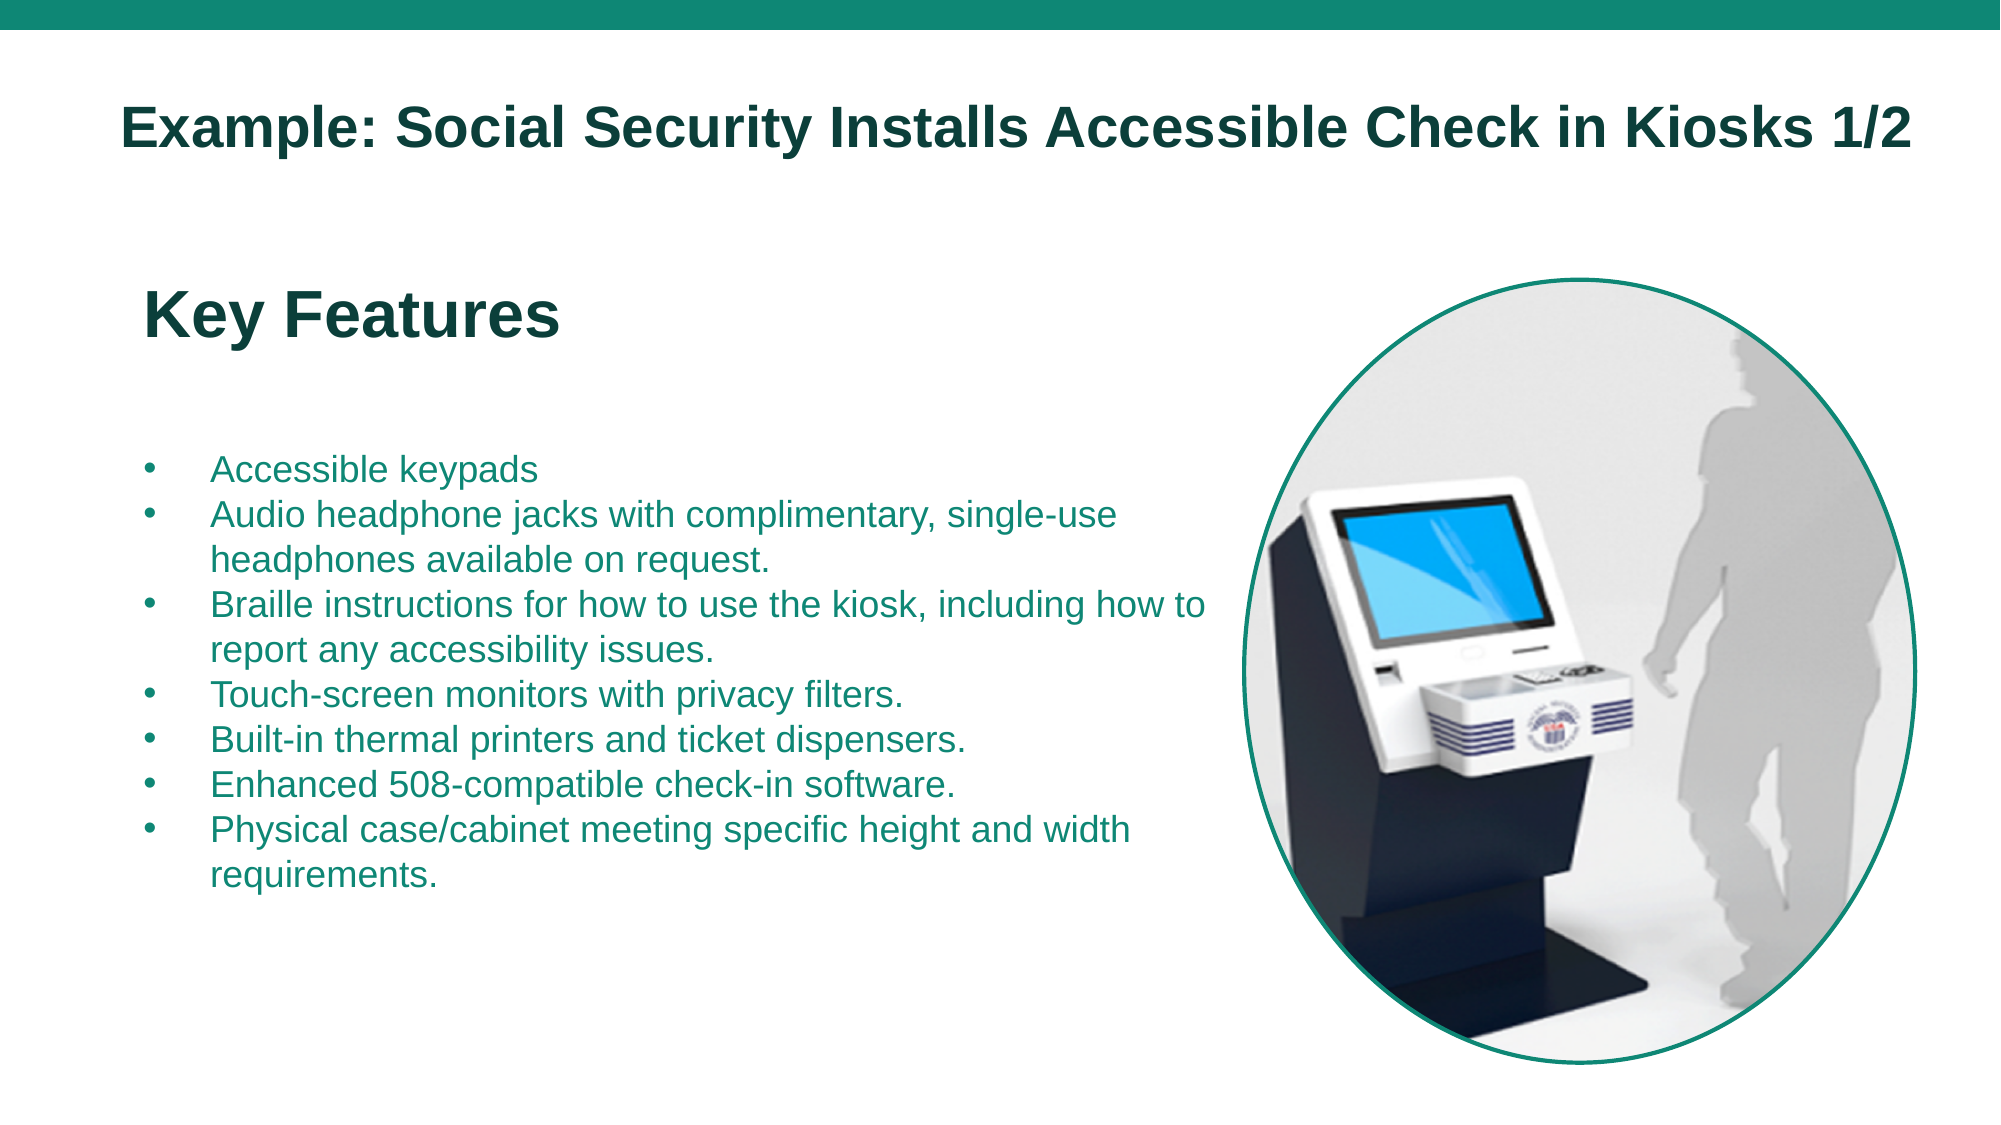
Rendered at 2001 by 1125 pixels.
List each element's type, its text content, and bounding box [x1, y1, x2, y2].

list Key Features Accessible keypads Audio headphone jacks with complimentary, single-use headphones available on request. Braille instructions for how to use the kiosk, including how to report any accessibility issues. Touch-screen monitors with privacy filters. Built-in thermal printers and ticket dispensers. Enhanced 508-compatible check-in software. Physical case/cabinet meeting specific height and width requirements. [120, 262, 1236, 1080]
title Example: Social Security Installs Accessible Check in Kiosks 1/2 [120, 90, 1934, 286]
text_box [1244, 279, 1916, 1063]
